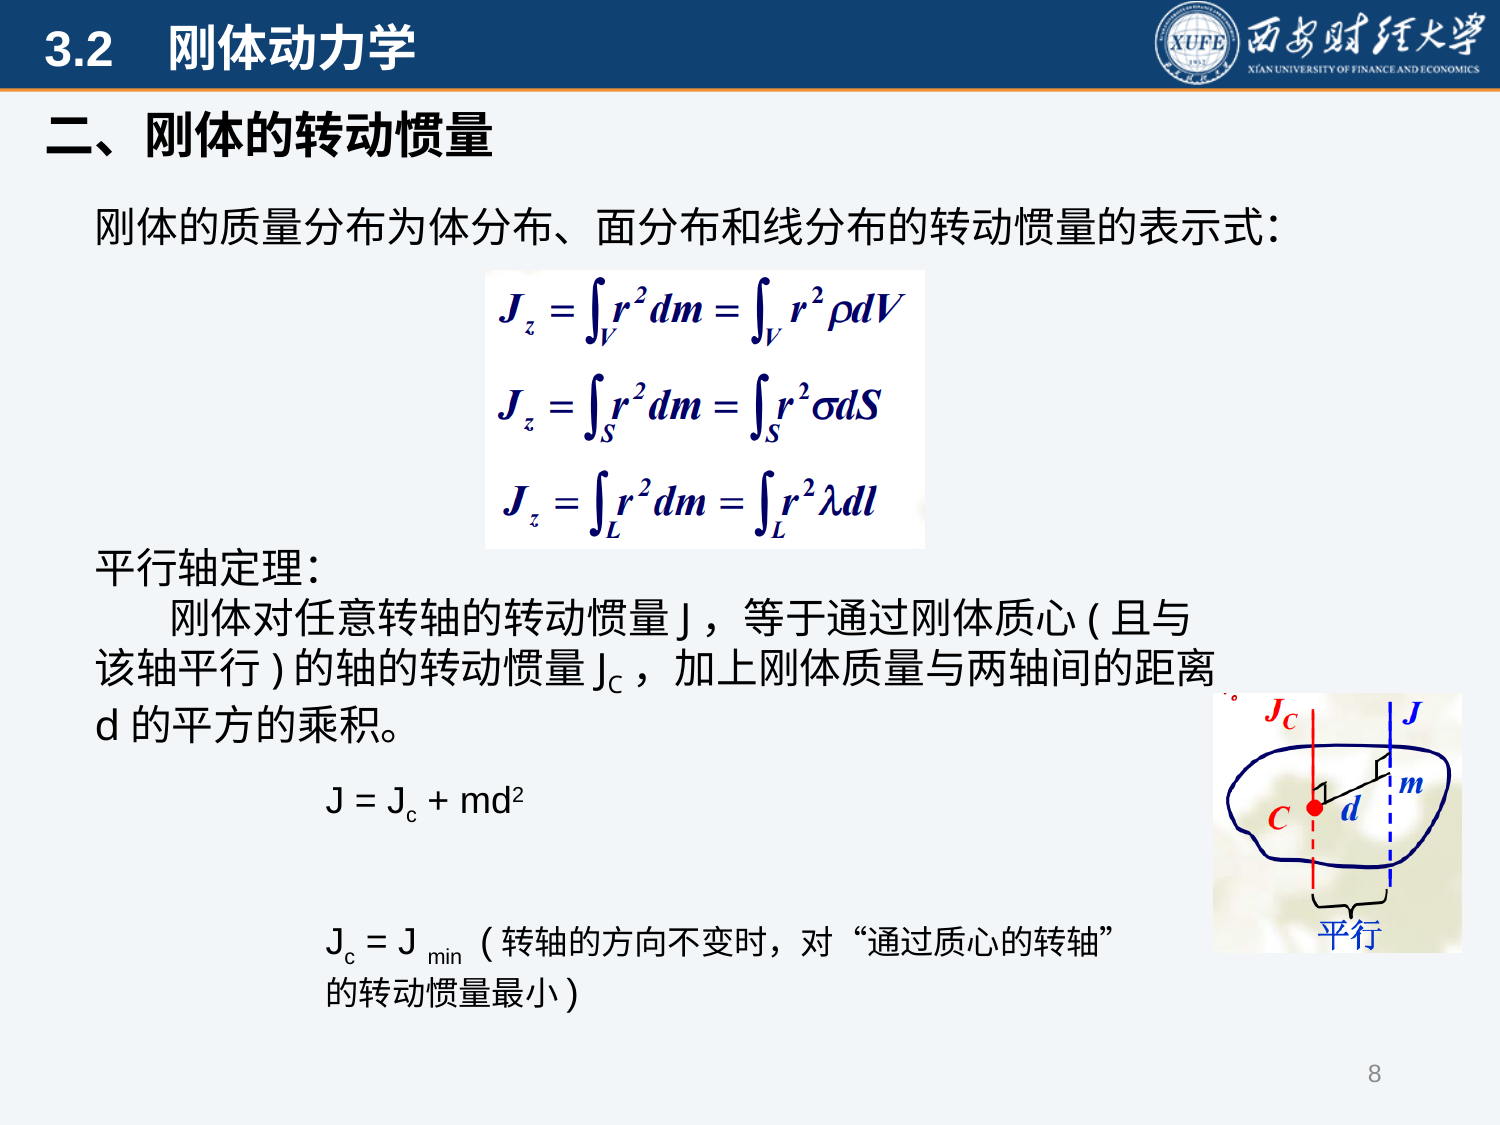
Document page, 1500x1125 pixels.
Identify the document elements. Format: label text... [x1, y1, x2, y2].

text_box 二、刚体的转动惯量 [29, 95, 1214, 171]
picture [485, 270, 925, 534]
text_box 刚体的质量分布为体分布、面分布和线分布的转动惯量的表示式： [79, 193, 1410, 259]
slide_number 8 [1334, 1042, 1397, 1103]
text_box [79, 534, 1462, 981]
picture [1154, 1, 1486, 85]
